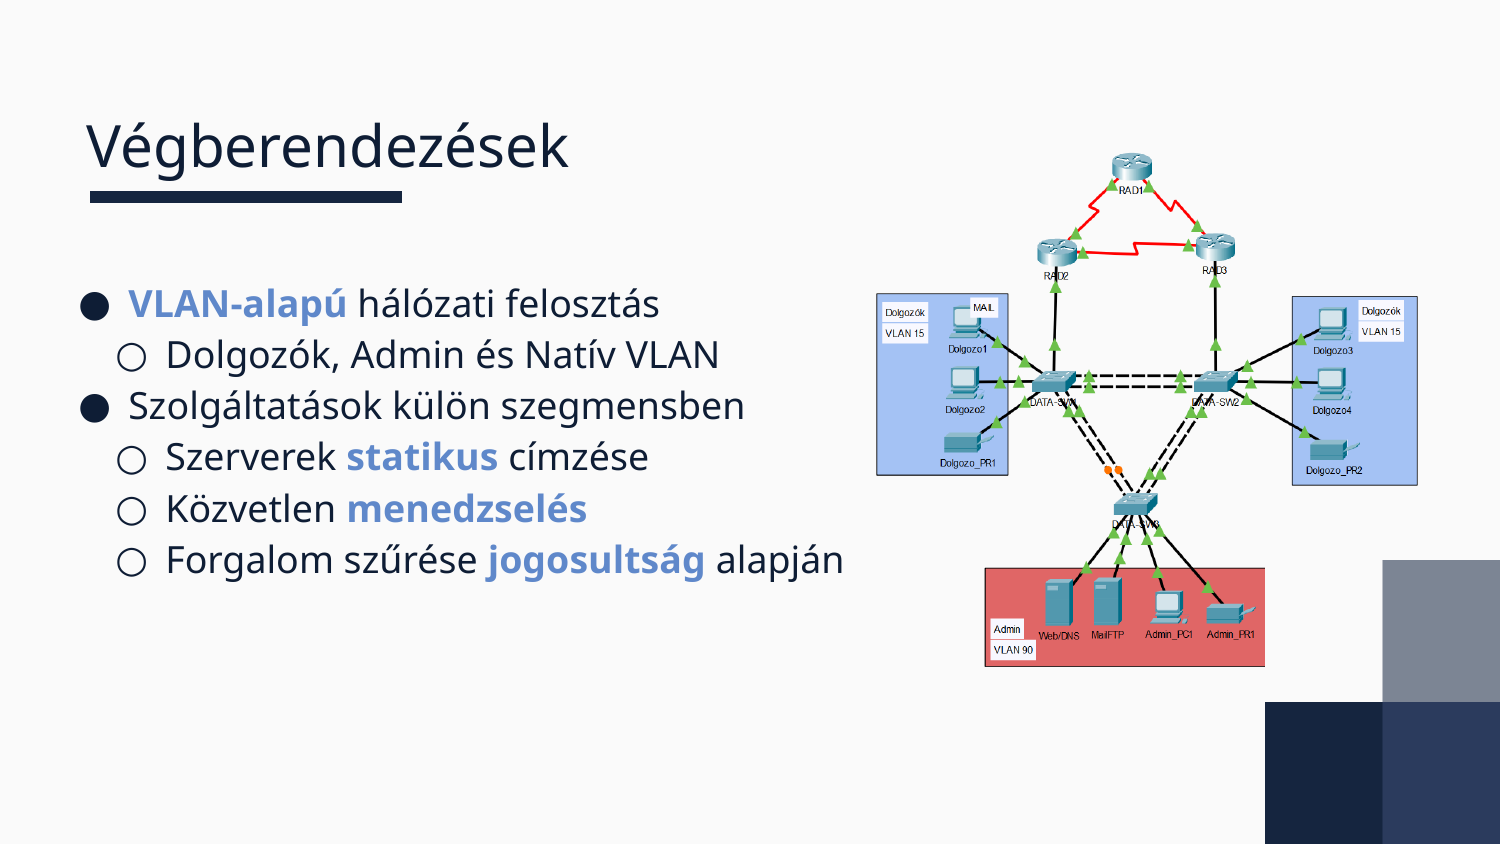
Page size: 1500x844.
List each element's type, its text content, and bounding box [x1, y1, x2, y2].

picture [807, 101, 1500, 844]
subtitle ​VLAN-alapú hálózati felosztás Dolgozók, Admin és Natív VLAN Szolgáltatások külön szegmensben Szerverek statikus címzése Közvetlen menedzselés Forgalom szűrése jogosultság alapján [38, 264, 802, 642]
title Végberendezések [71, 34, 879, 255]
